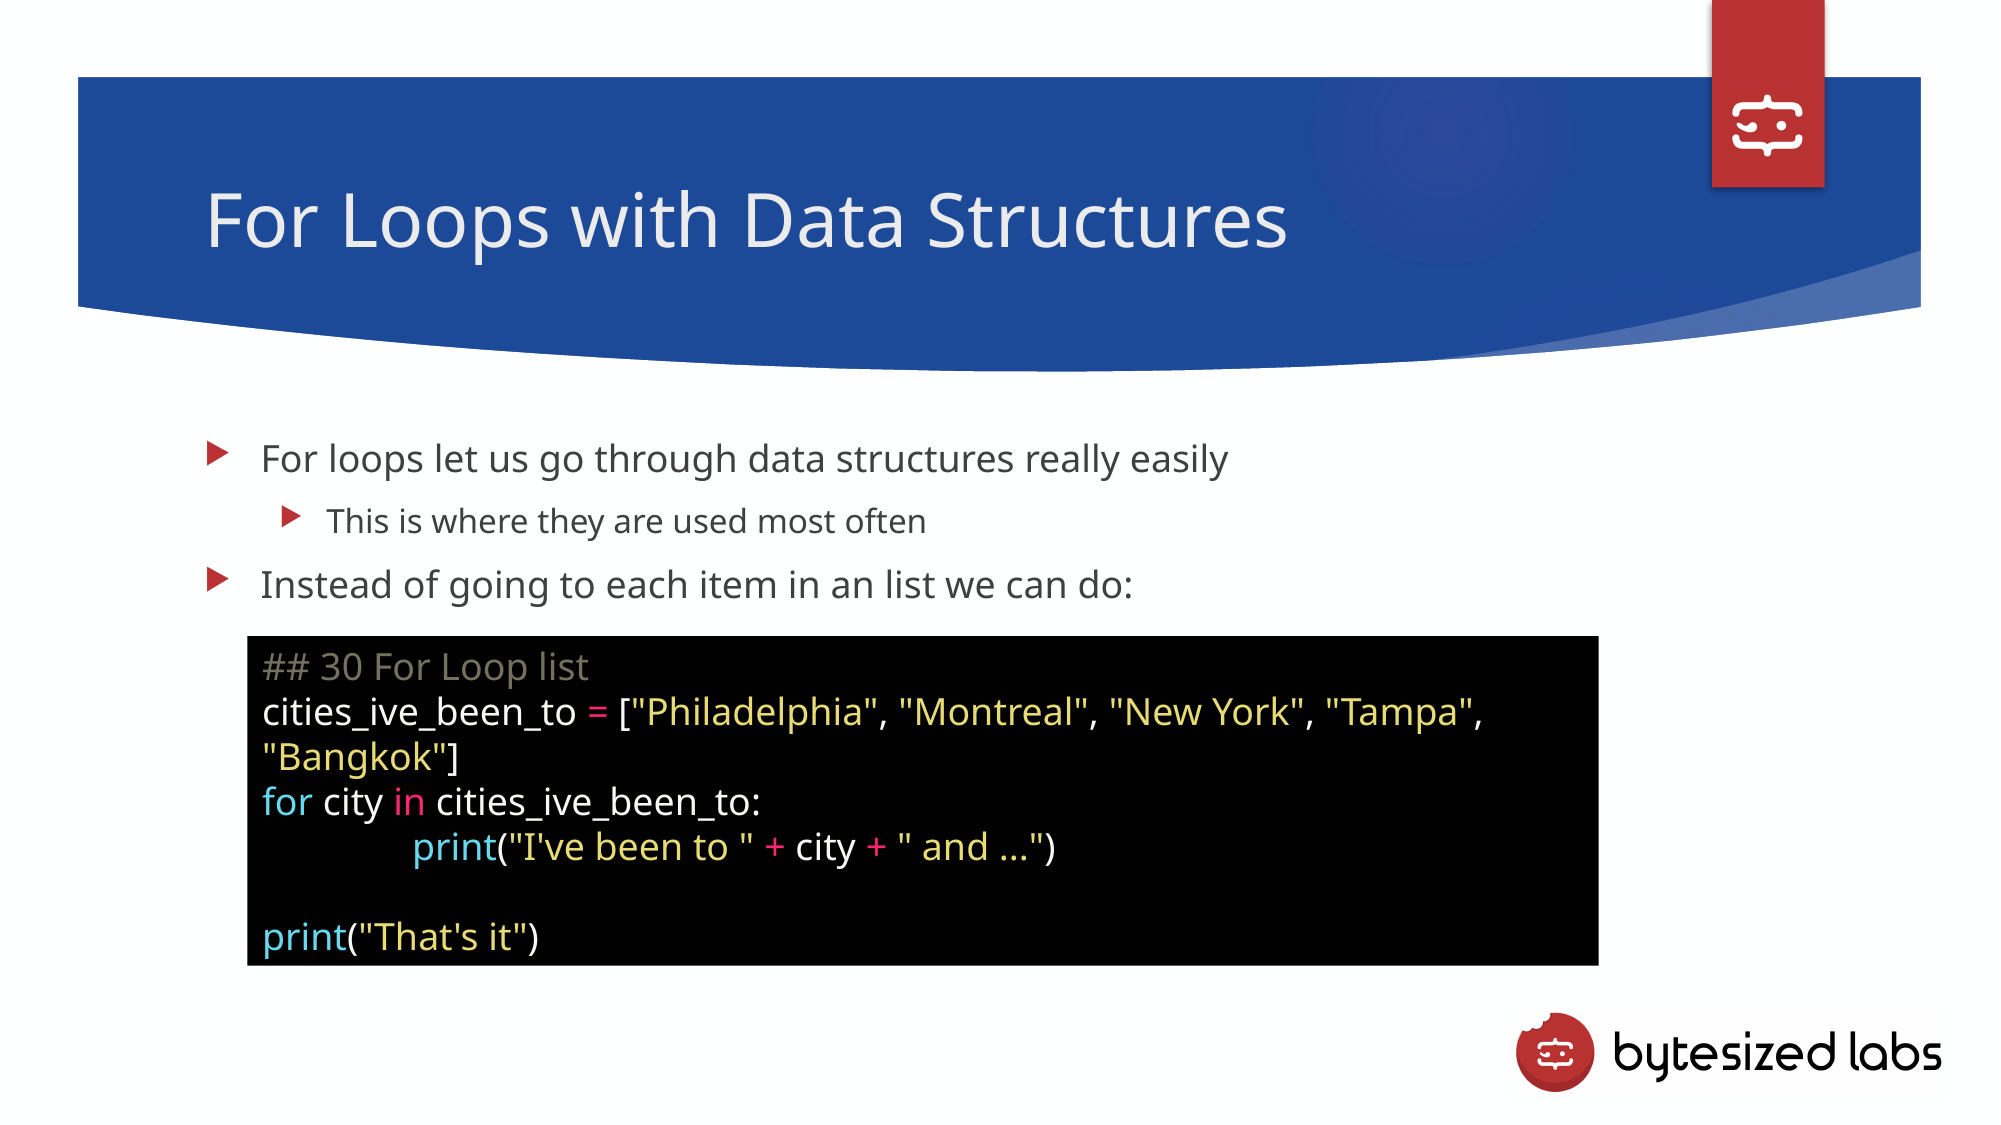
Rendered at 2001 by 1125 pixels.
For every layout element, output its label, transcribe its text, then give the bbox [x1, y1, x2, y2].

title For Loops with Data Structures [189, 159, 1627, 276]
picture [1727, 92, 1807, 160]
list For loops let us go through data structures really easily This is where they are used most often Instead of going to each item in an list we can do: [189, 427, 1638, 988]
picture [1509, 1007, 1947, 1099]
text_box ## 30 For Loop list cities_ive_been_to = ["Philadelphia", "Montreal", "New York", "Tampa", "Bangkok"] for city in cities_ive_been_to: print("I've been to " + city + " and ...") print("That's it") [247, 636, 1599, 966]
